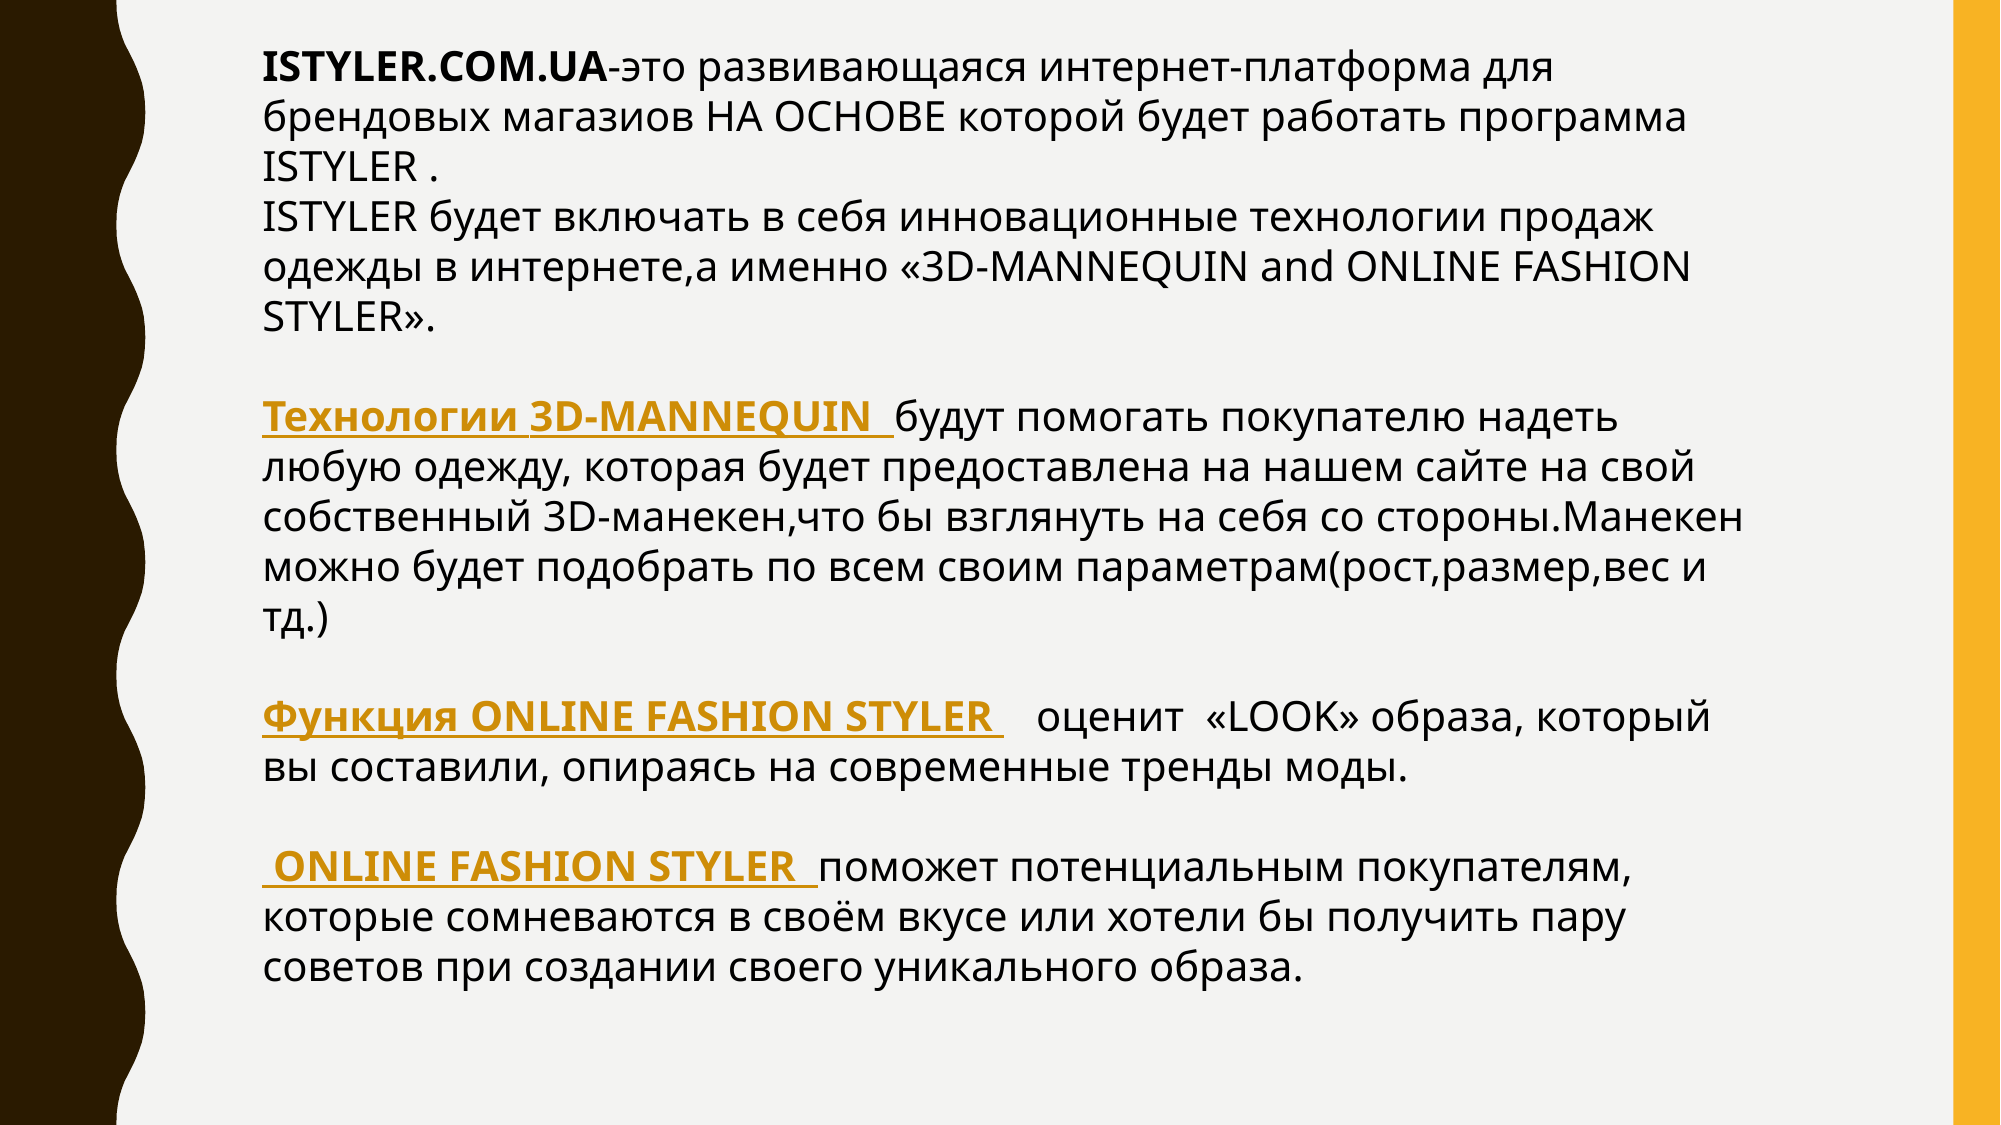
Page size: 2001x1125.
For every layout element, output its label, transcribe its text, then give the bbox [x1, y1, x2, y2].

text_box ISTYLER.COM.UA-это развивающаяся интернет-платформа для брендовых магазиов НА ОСНОВЕ которой будет работать программа ISTYLER . ISTYLER будет включать в себя инновационные технологии продаж одежды в интернете,а именно «3D-MANNEQUIN and ONLINE FASHION STYLER». Технологии 3D-MANNEQUIN будут помогать покупателю надеть любую одежду, которая будет предоставлена на нашем сайте на свой собственный 3D-манекен,что бы взглянуть на себя со стороны.Манекен можно будет подобрать по всем своим параметрам(рост,размер,вес и тд.) Функция ONLINE FASHION STYLER оценит «LOOK» образа, который вы составили, опираясь на современные тренды моды. ONLINE FASHION STYLER поможет потенциальным покупателям, которые сомневаются в своём вкусе или хотели бы получить пару советов при создании своего уникального образа. [247, 32, 1769, 1125]
